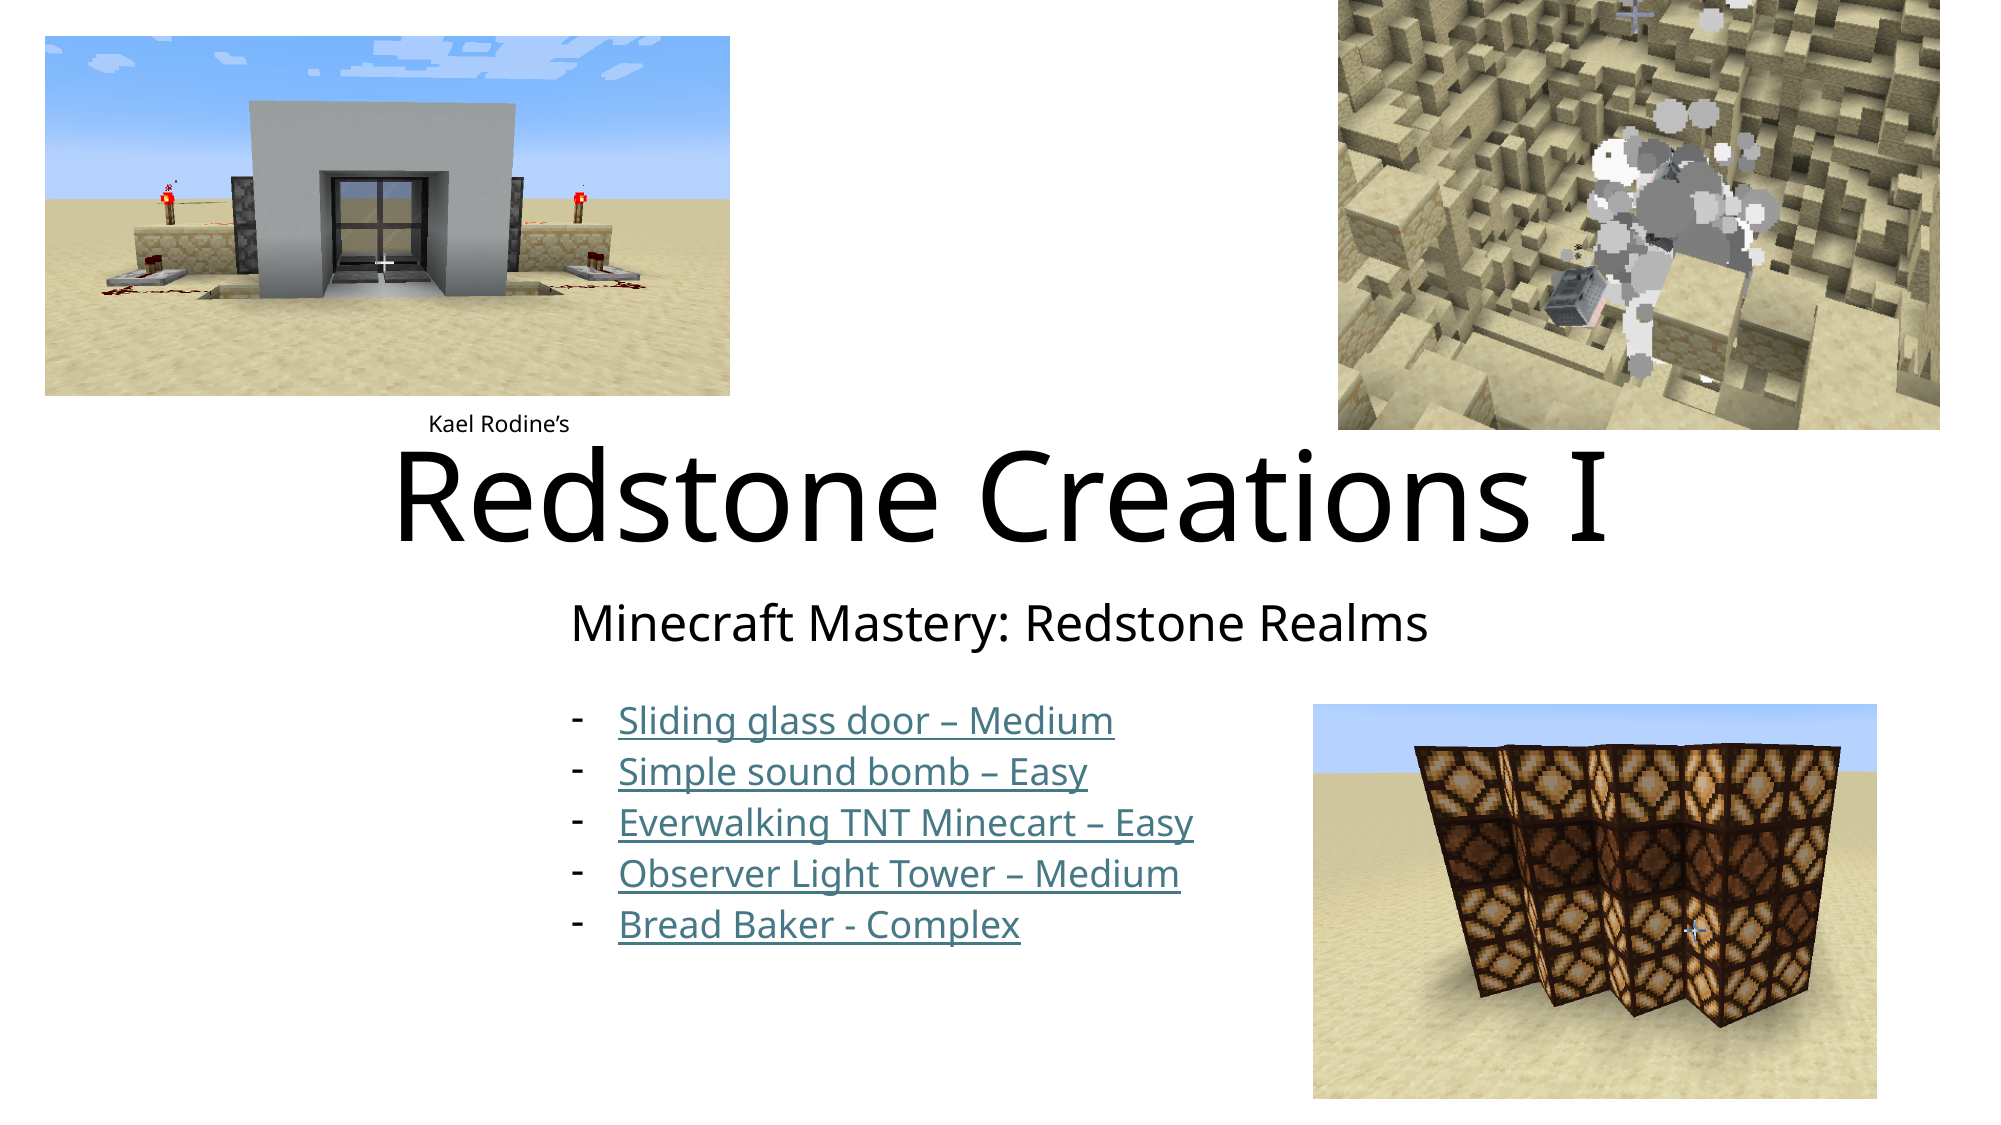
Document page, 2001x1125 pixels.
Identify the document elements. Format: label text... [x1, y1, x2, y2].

picture [1338, 0, 1940, 430]
picture [45, 36, 731, 396]
subtitle Minecraft Mastery: Redstone Realms [249, 590, 1750, 863]
text_box Sliding glass door – Medium Simple sound bomb – Easy Everwalking TNT Minecart – Easy Observer Light Tower – Medium Bread Baker - Complex [556, 689, 1209, 960]
picture [1312, 704, 1877, 1100]
title Redstone Creations I [249, 184, 1750, 576]
text_box Kael Rodine’s [413, 402, 720, 445]
